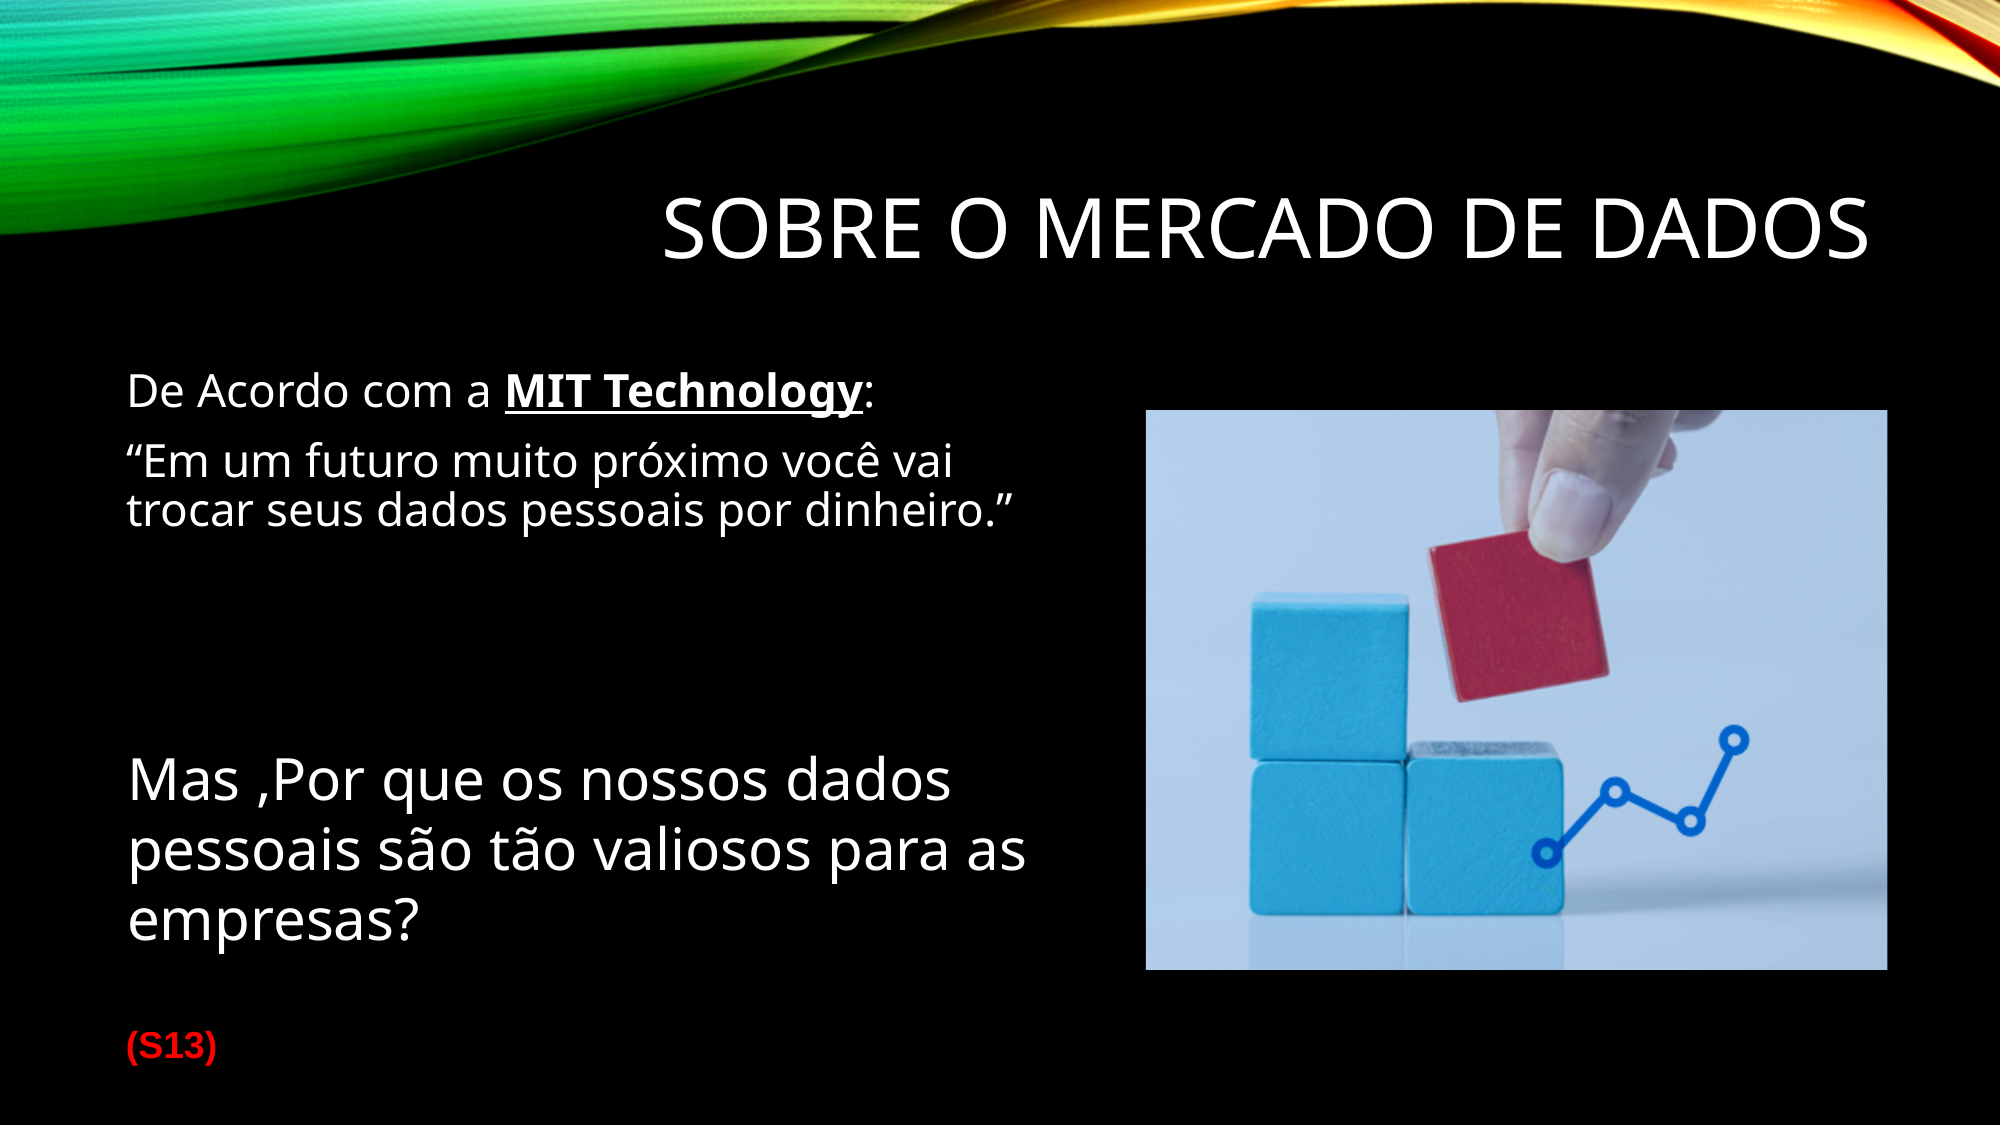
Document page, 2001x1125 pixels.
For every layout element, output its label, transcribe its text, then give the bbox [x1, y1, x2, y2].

picture [1145, 410, 1888, 971]
picture [0, 0, 2000, 237]
list De Acordo com a MIT Technology: “Em um futuro muito próximo você vai trocar seus dados pessoais por dinheiro.” [111, 360, 1066, 647]
text_box Mas ,Por que os nossos dados pessoais são tão valiosos para as empresas? [112, 734, 1113, 960]
text_box (S13) [111, 1013, 1111, 1073]
title Sobre o mercado de dados [474, 125, 1888, 338]
